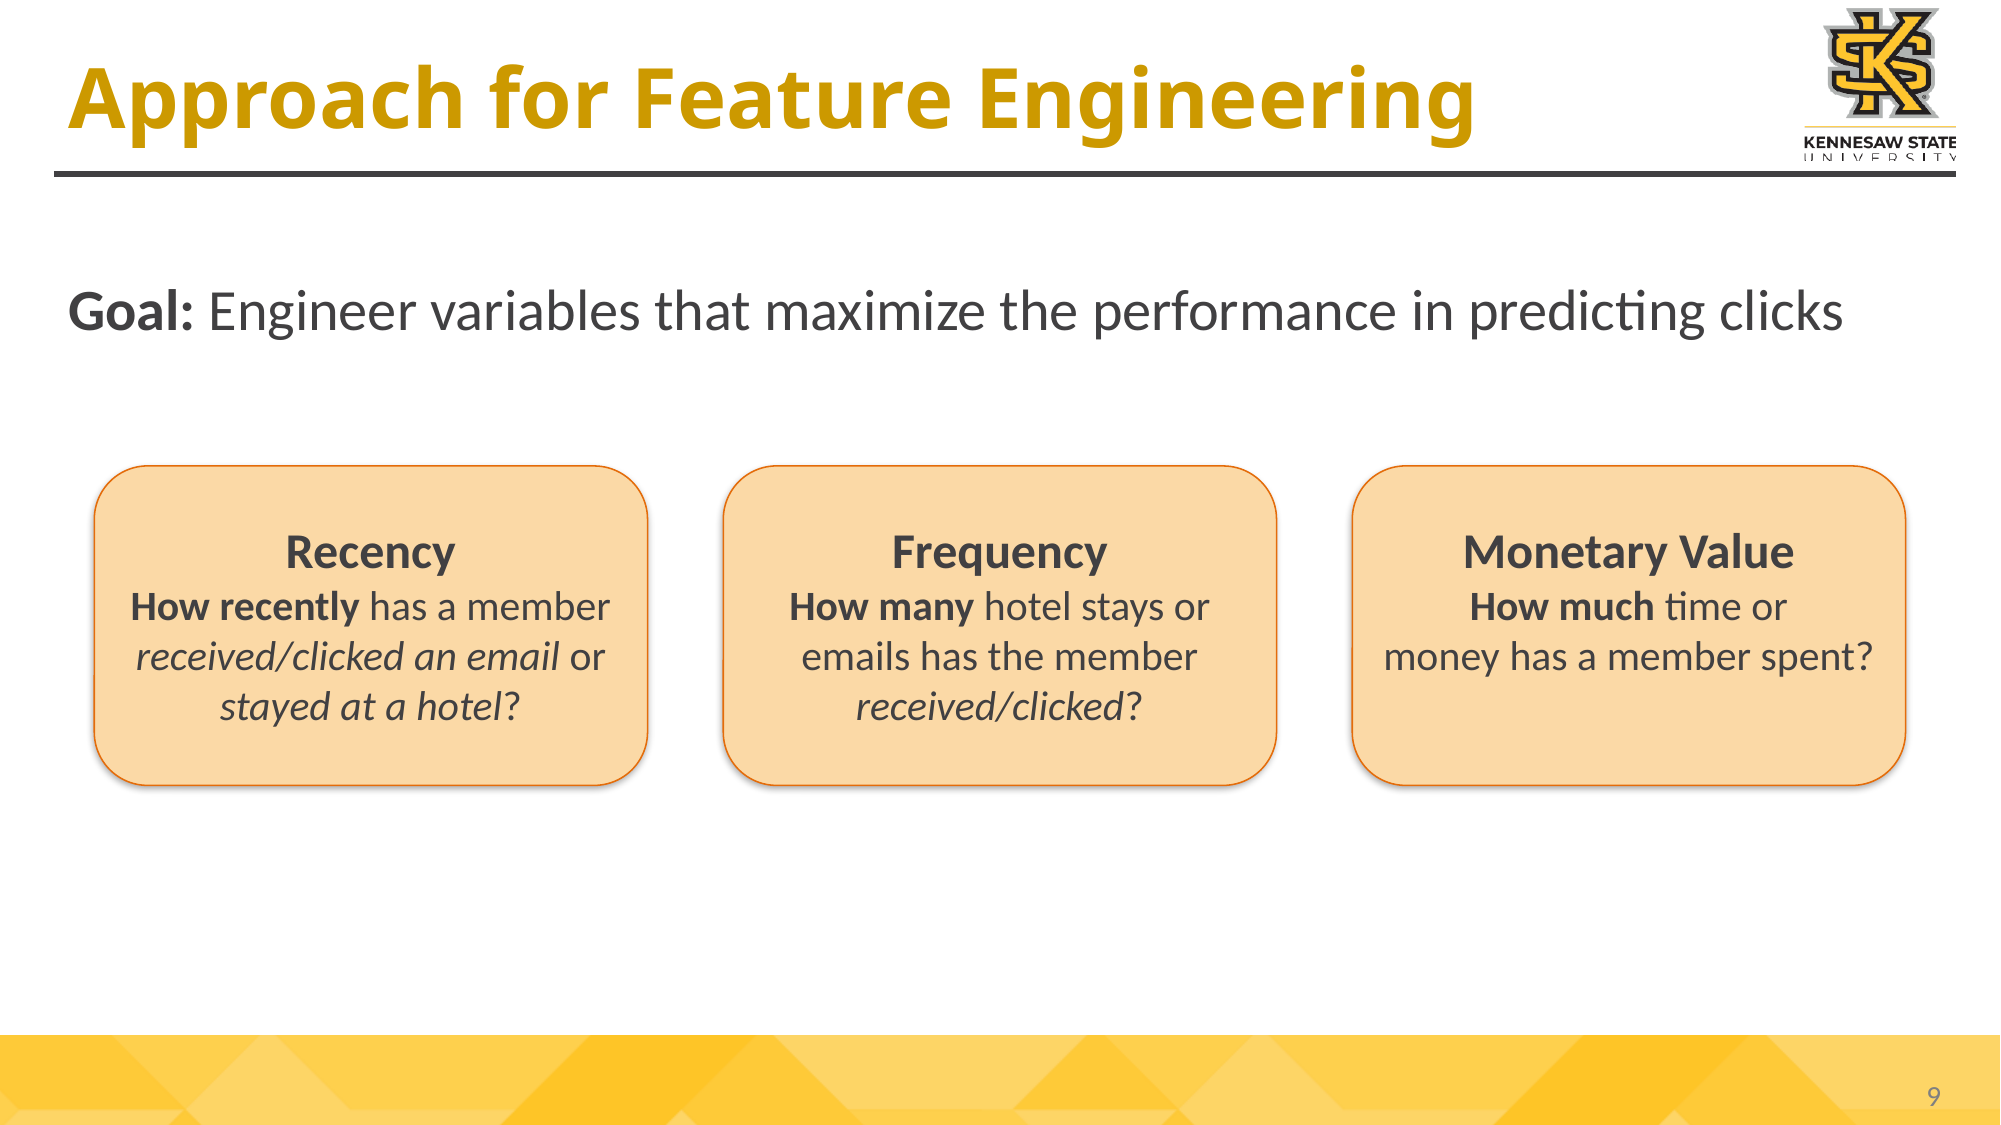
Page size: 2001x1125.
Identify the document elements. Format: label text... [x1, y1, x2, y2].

text_box Recency How recently has a member received/clicked an email or stayed at a hotel? [93, 465, 649, 787]
slide_number 9 [1433, 1065, 1956, 1125]
text_box Frequency How many hotel stays or emails has the member received/clicked? [722, 465, 1278, 787]
text_box Goal: Engineer variables that maximize the performance in predicting clicks [53, 229, 1933, 350]
text_box Monetary Value How much time or money has a member spent? [1351, 465, 1907, 787]
title Approach for Feature Engineering [53, 33, 1753, 157]
